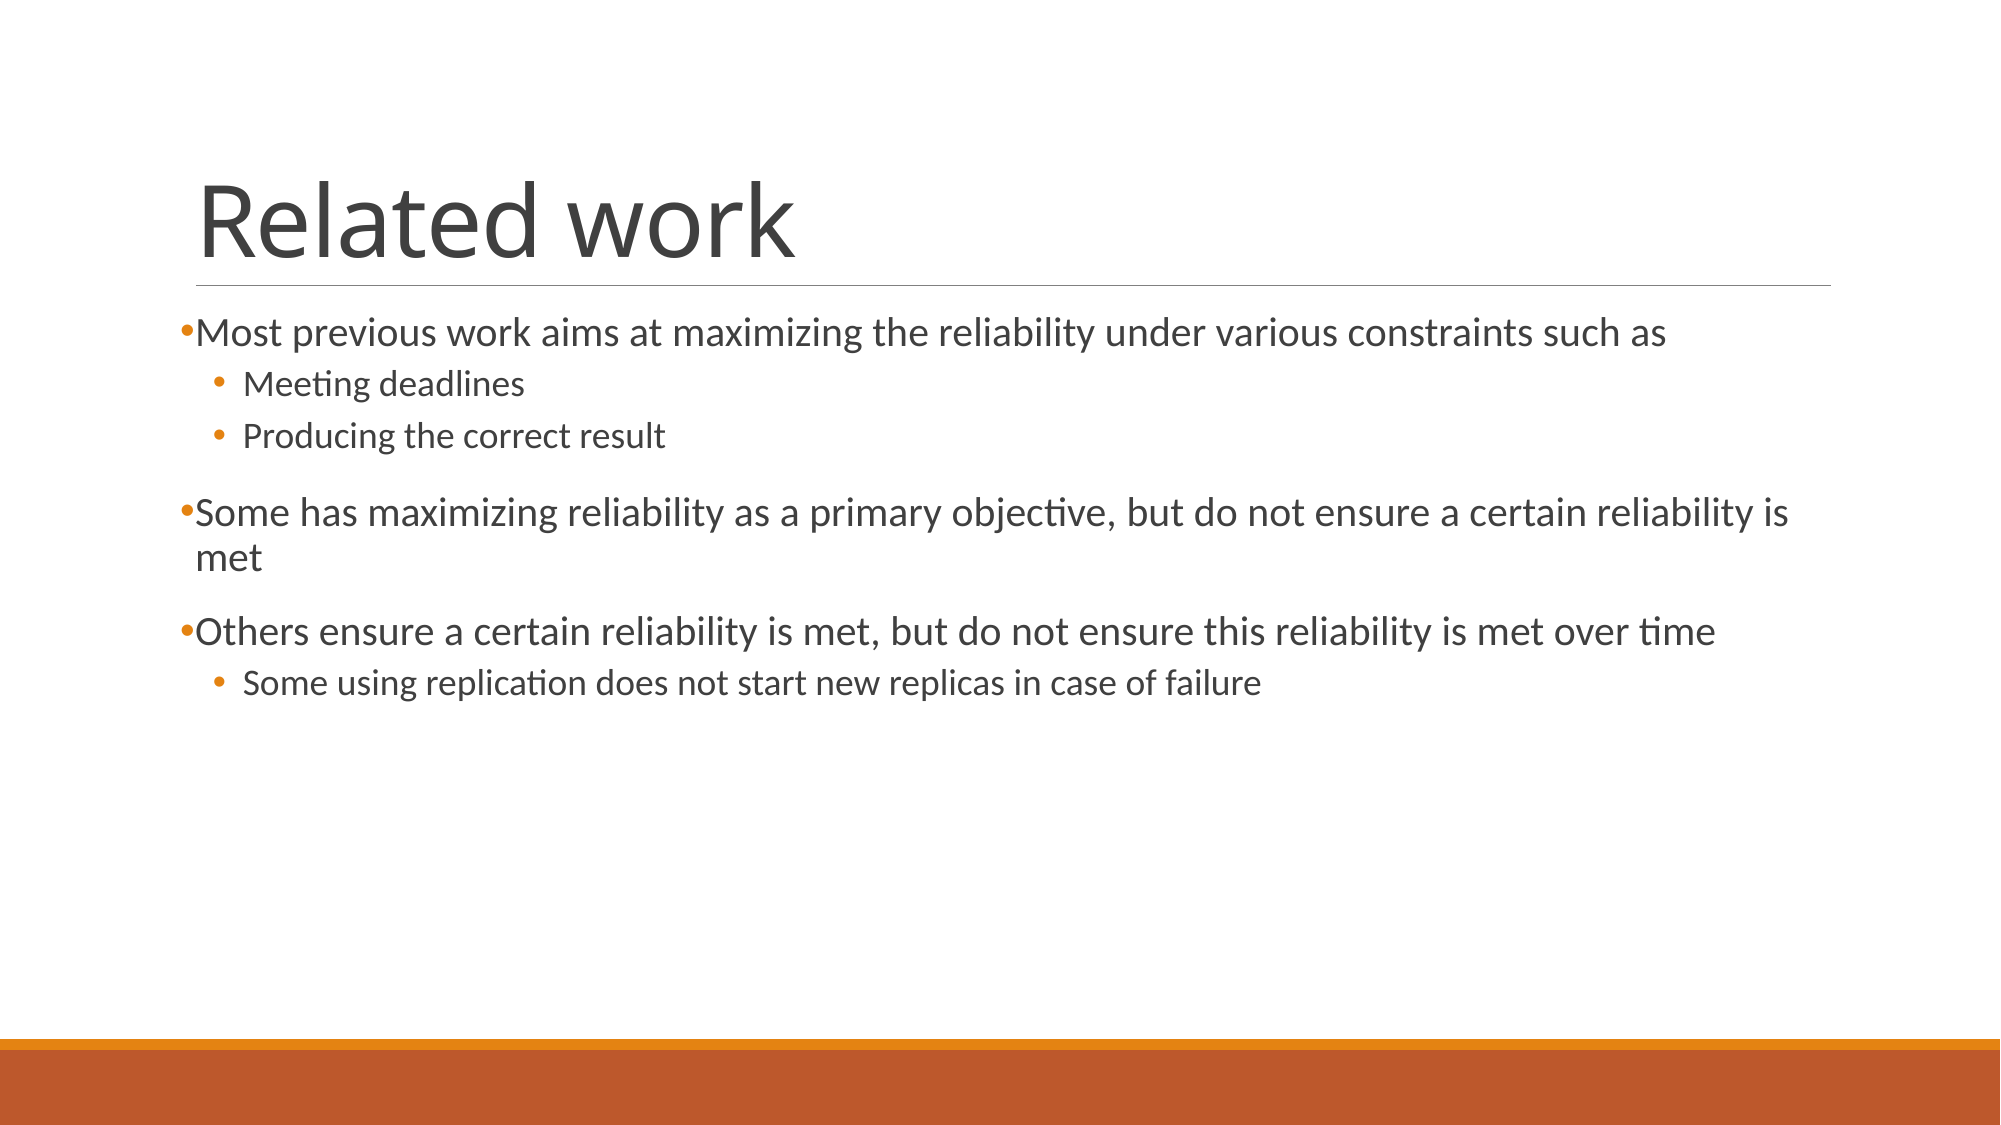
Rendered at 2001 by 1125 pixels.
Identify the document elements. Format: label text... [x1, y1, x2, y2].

list Most previous work aims at maximizing the reliability under various constraints such as Meeting deadlines Producing the correct result Some has maximizing reliability as a primary objective, but do not ensure a certain reliability is met Others ensure a certain reliability is met, but do not ensure this reliability is met over time Some using replication does not start new replicas in case of failure [180, 302, 1830, 963]
title Related work [180, 47, 1830, 285]
